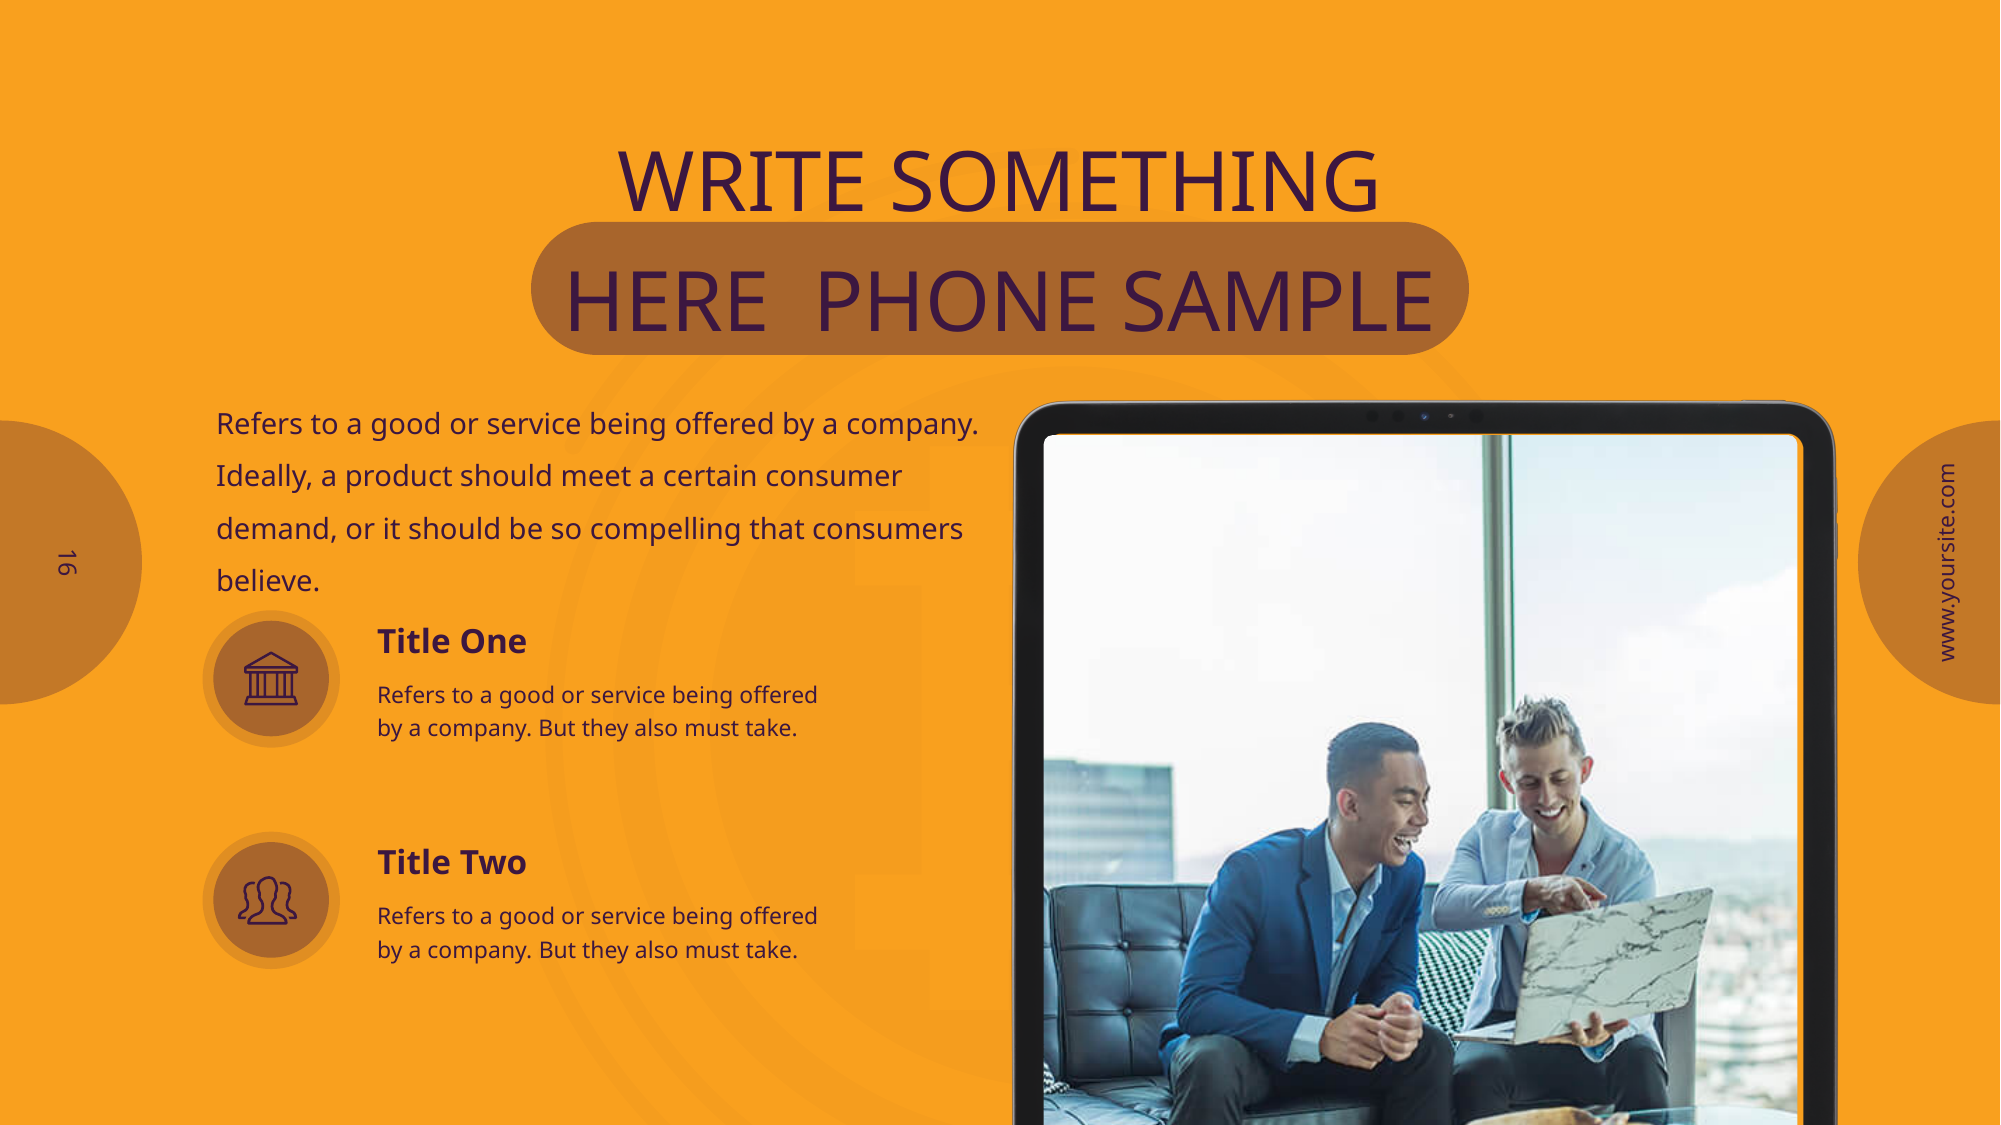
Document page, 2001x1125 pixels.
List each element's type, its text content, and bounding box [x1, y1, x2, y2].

text_box [549, 336, 1451, 357]
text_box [377, 620, 822, 738]
text_box WRITE SOMETHING HERE PHONE SAMPLE [202, 108, 1798, 336]
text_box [202, 831, 340, 970]
text_box Refers to a good or service being offered by a company. Ideally, a product should meet a certain consumer demand, or it should be so compelling that consumers believe. [202, 381, 1000, 605]
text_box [202, 610, 340, 748]
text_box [377, 841, 822, 960]
picture [967, 330, 1887, 1125]
